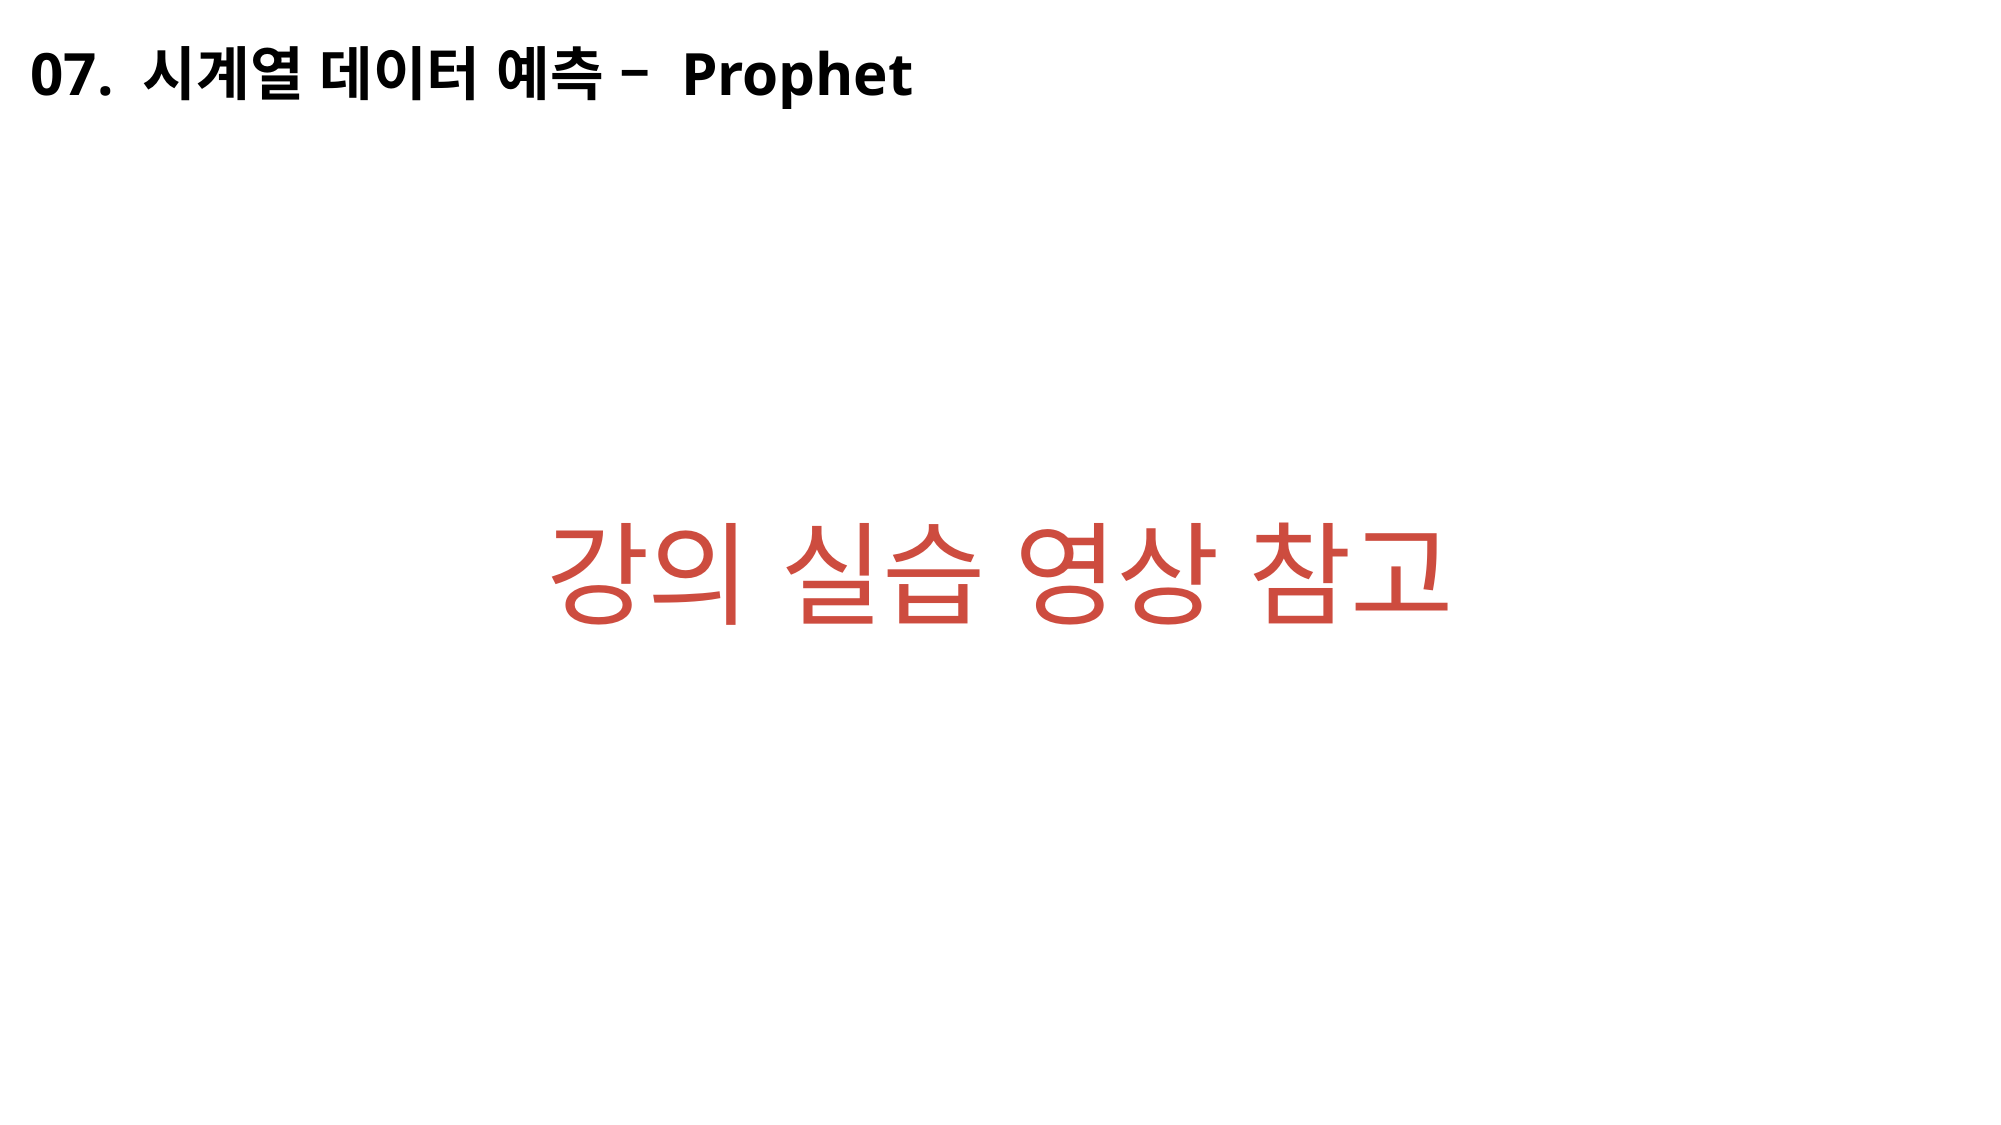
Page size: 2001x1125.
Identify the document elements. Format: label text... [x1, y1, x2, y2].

text_box 07. 시계열 데이터 예측 – Prophet [15, 30, 929, 115]
text_box 강의 실습 영상 참고 [546, 490, 1454, 639]
